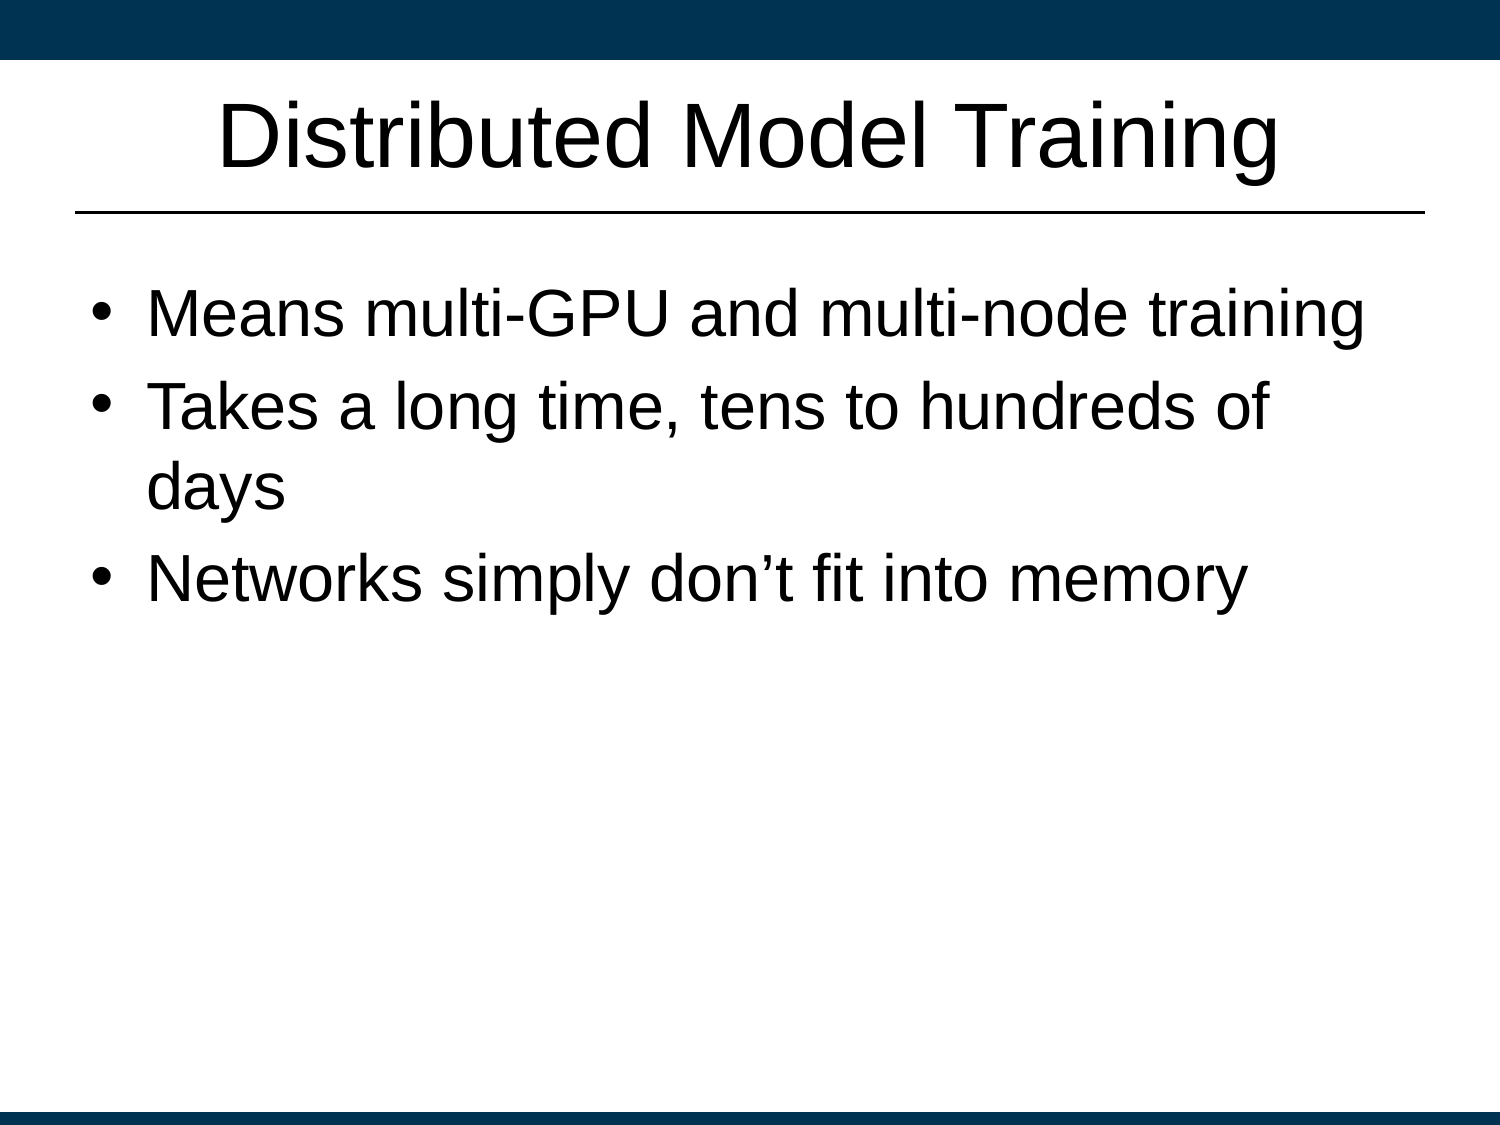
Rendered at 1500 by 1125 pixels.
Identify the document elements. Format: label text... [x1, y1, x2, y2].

title Distributed Model Training [75, 37, 1425, 225]
list Means multi-GPU and multi-node training Takes a long time, tens to hundreds of days Networks simply don’t fit into memory [75, 262, 1425, 1005]
